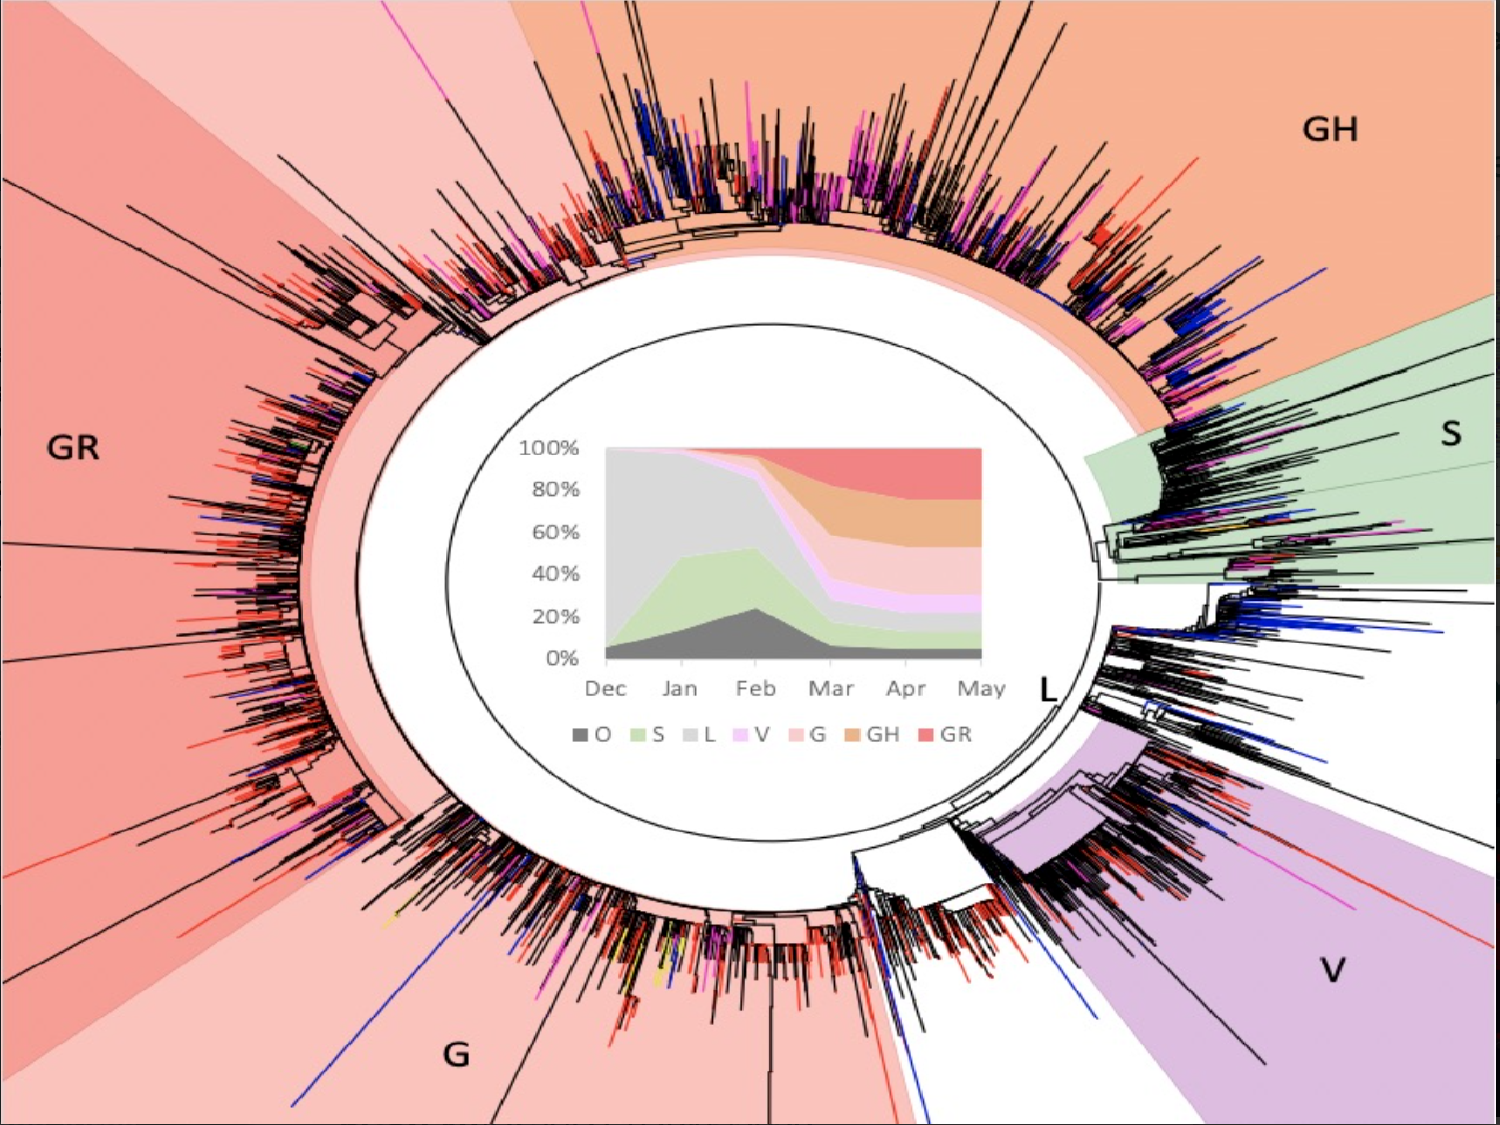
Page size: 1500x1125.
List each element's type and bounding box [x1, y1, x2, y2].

list [0, 0, 1500, 1125]
